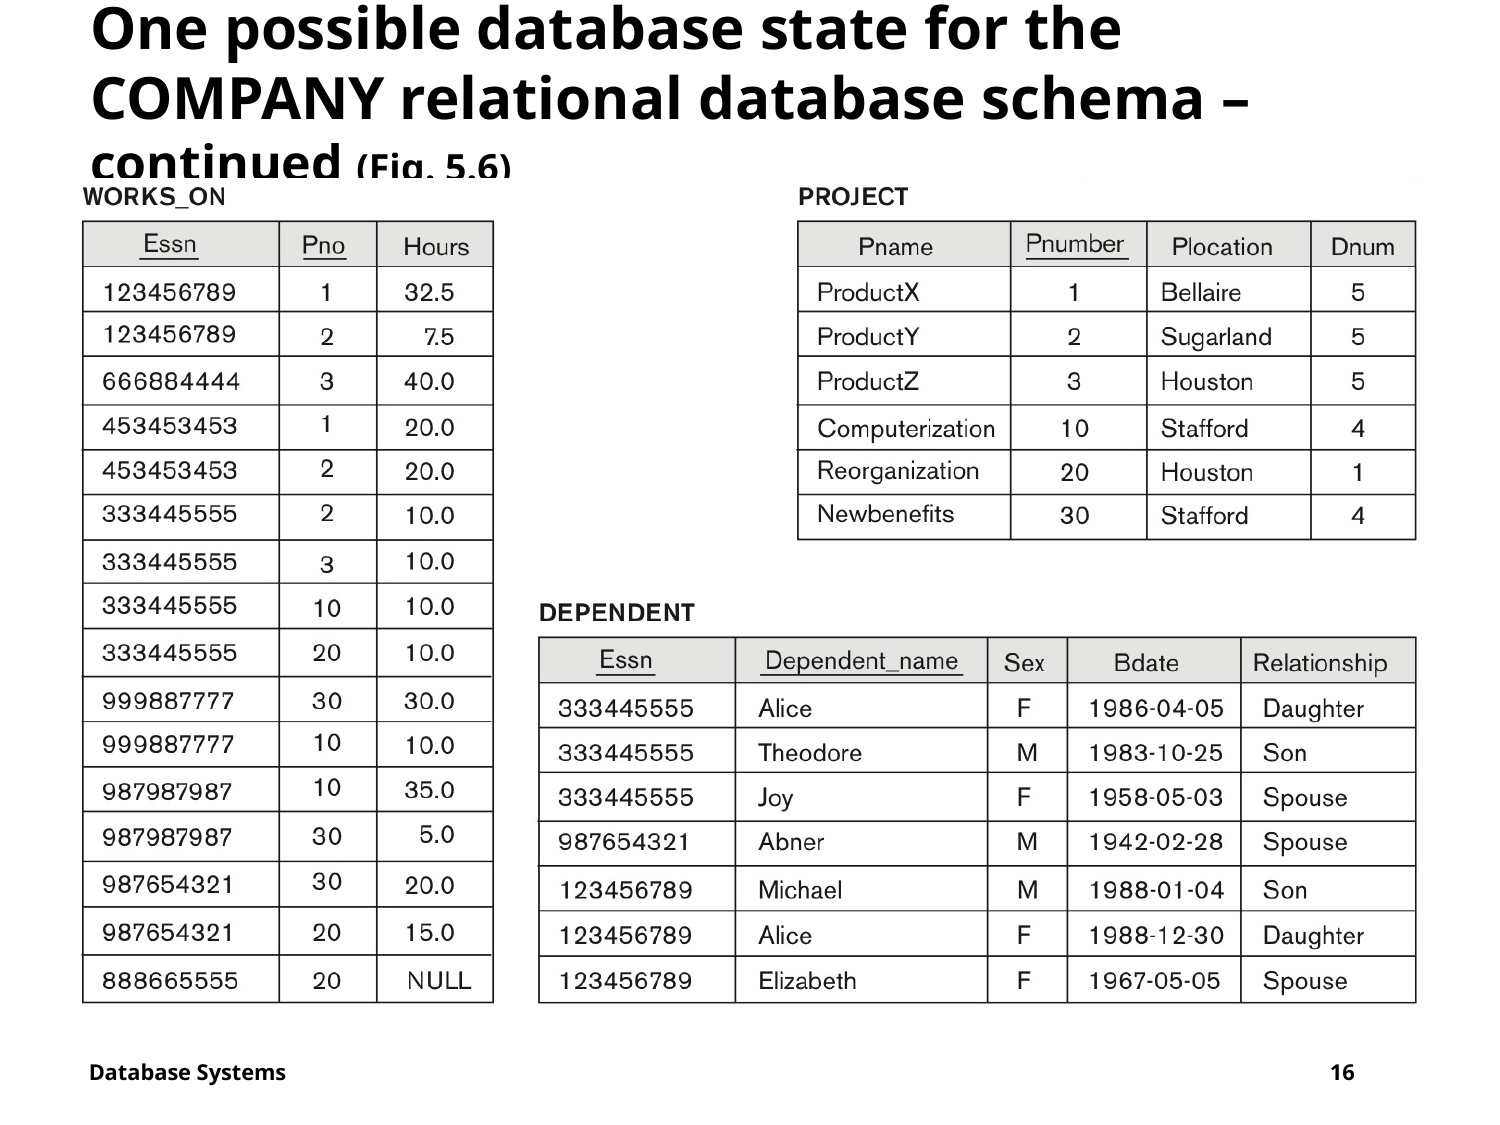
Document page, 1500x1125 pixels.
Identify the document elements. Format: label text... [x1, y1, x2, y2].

picture [74, 178, 1426, 1012]
title One possible database state for the COMPANY relational database schema – continued (Fig. 5.6) [75, 45, 1425, 138]
